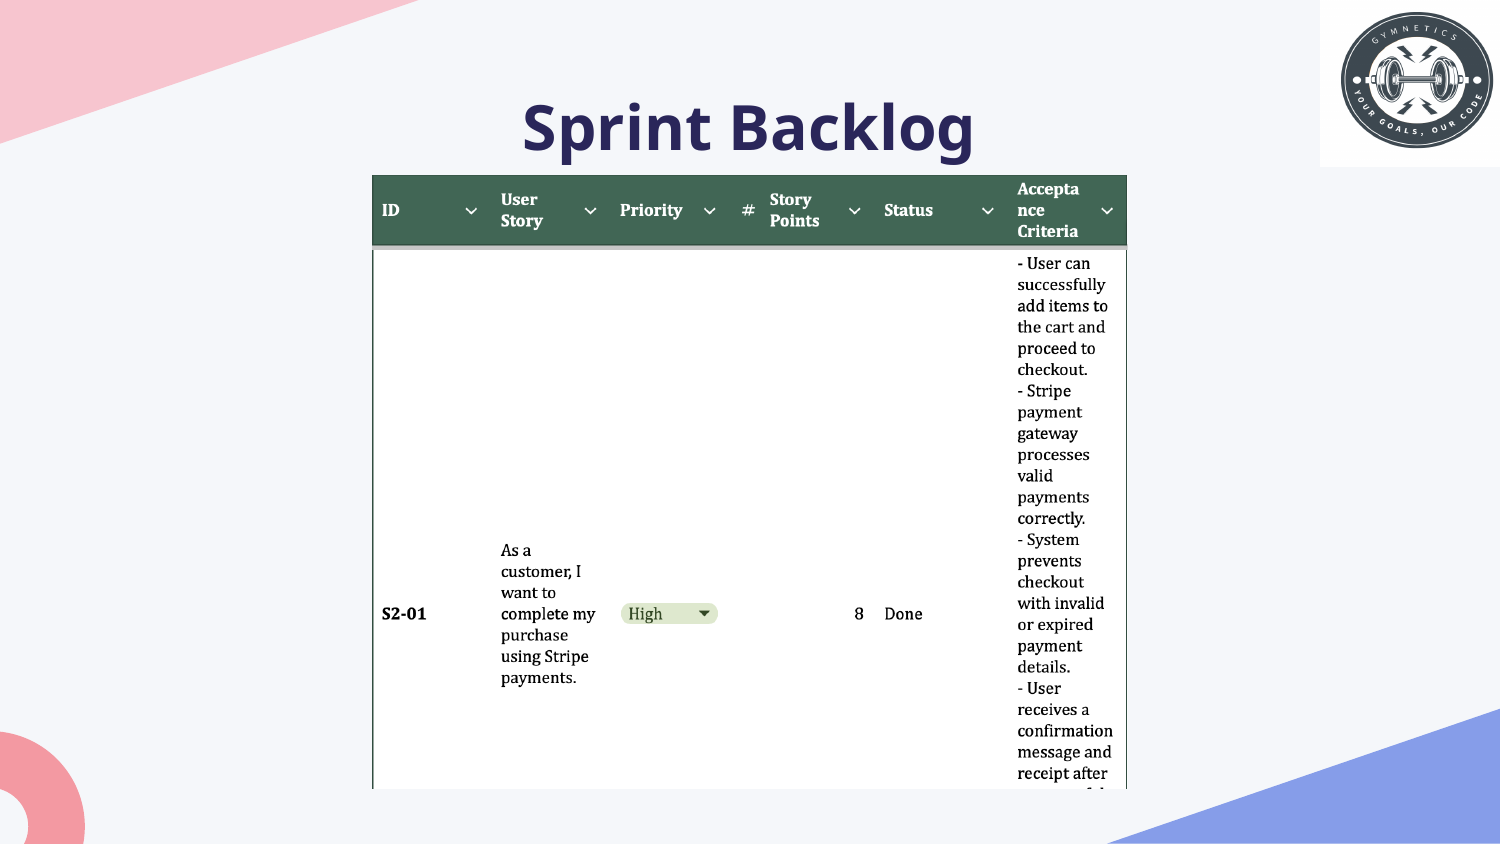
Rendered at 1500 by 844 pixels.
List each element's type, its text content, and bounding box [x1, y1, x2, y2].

picture [1320, 0, 1500, 168]
title Sprint Backlog [118, 72, 1315, 167]
picture [371, 175, 1128, 790]
